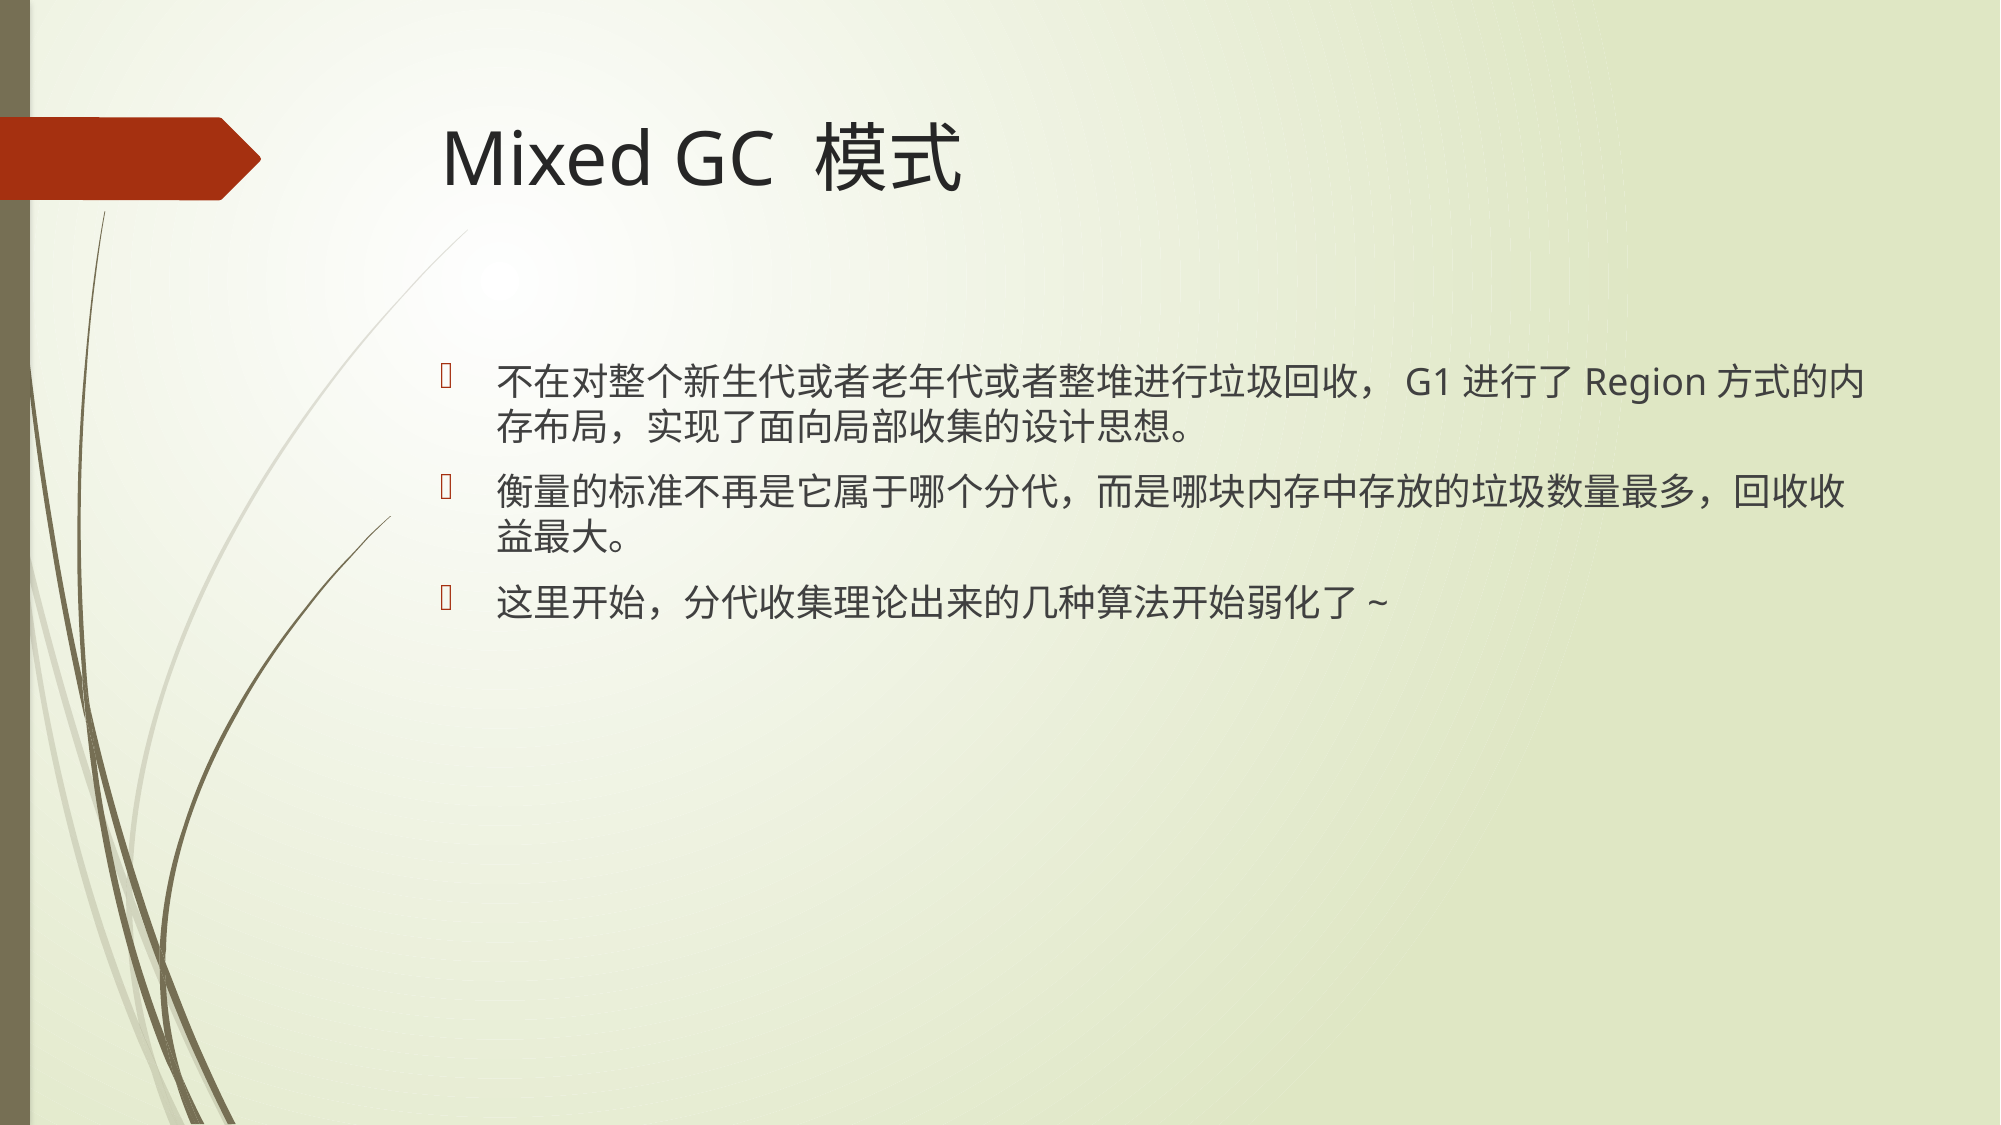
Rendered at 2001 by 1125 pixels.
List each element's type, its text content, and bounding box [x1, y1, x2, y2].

list 不在对整个新生代或者老年代或者整堆进行垃圾回收，G1进行了Region方式的内存布局，实现了面向局部收集的设计思想。 衡量的标准不再是它属于哪个分代，而是哪块内存中存放的垃圾数量最多，回收收益最大。 这里开始，分代收集理论出来的几种算法开始弱化了~ [424, 350, 1888, 970]
title Mixed GC 模式 [425, 102, 1888, 313]
